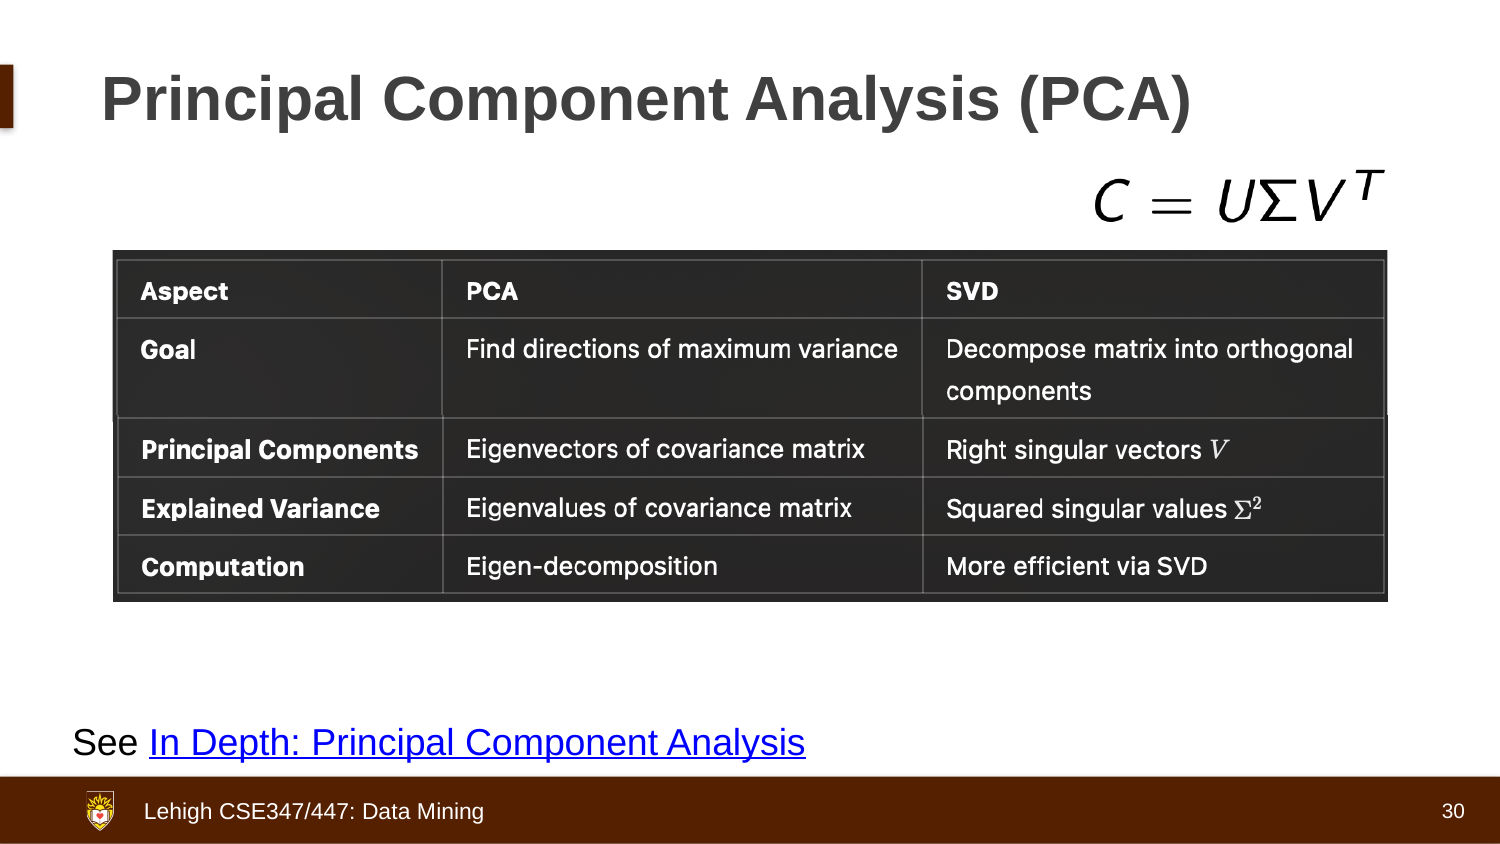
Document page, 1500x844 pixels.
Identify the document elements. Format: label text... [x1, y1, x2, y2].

picture [112, 249, 1389, 603]
slide_number 30 [1389, 777, 1480, 843]
list Lehigh CSE347/447: Data Mining [129, 789, 988, 831]
picture [86, 791, 116, 831]
text_box See In Depth: Principal Component Analysis [57, 710, 1390, 775]
title Principal Component Analysis (PCA) [86, 38, 1400, 153]
picture [1081, 152, 1391, 237]
